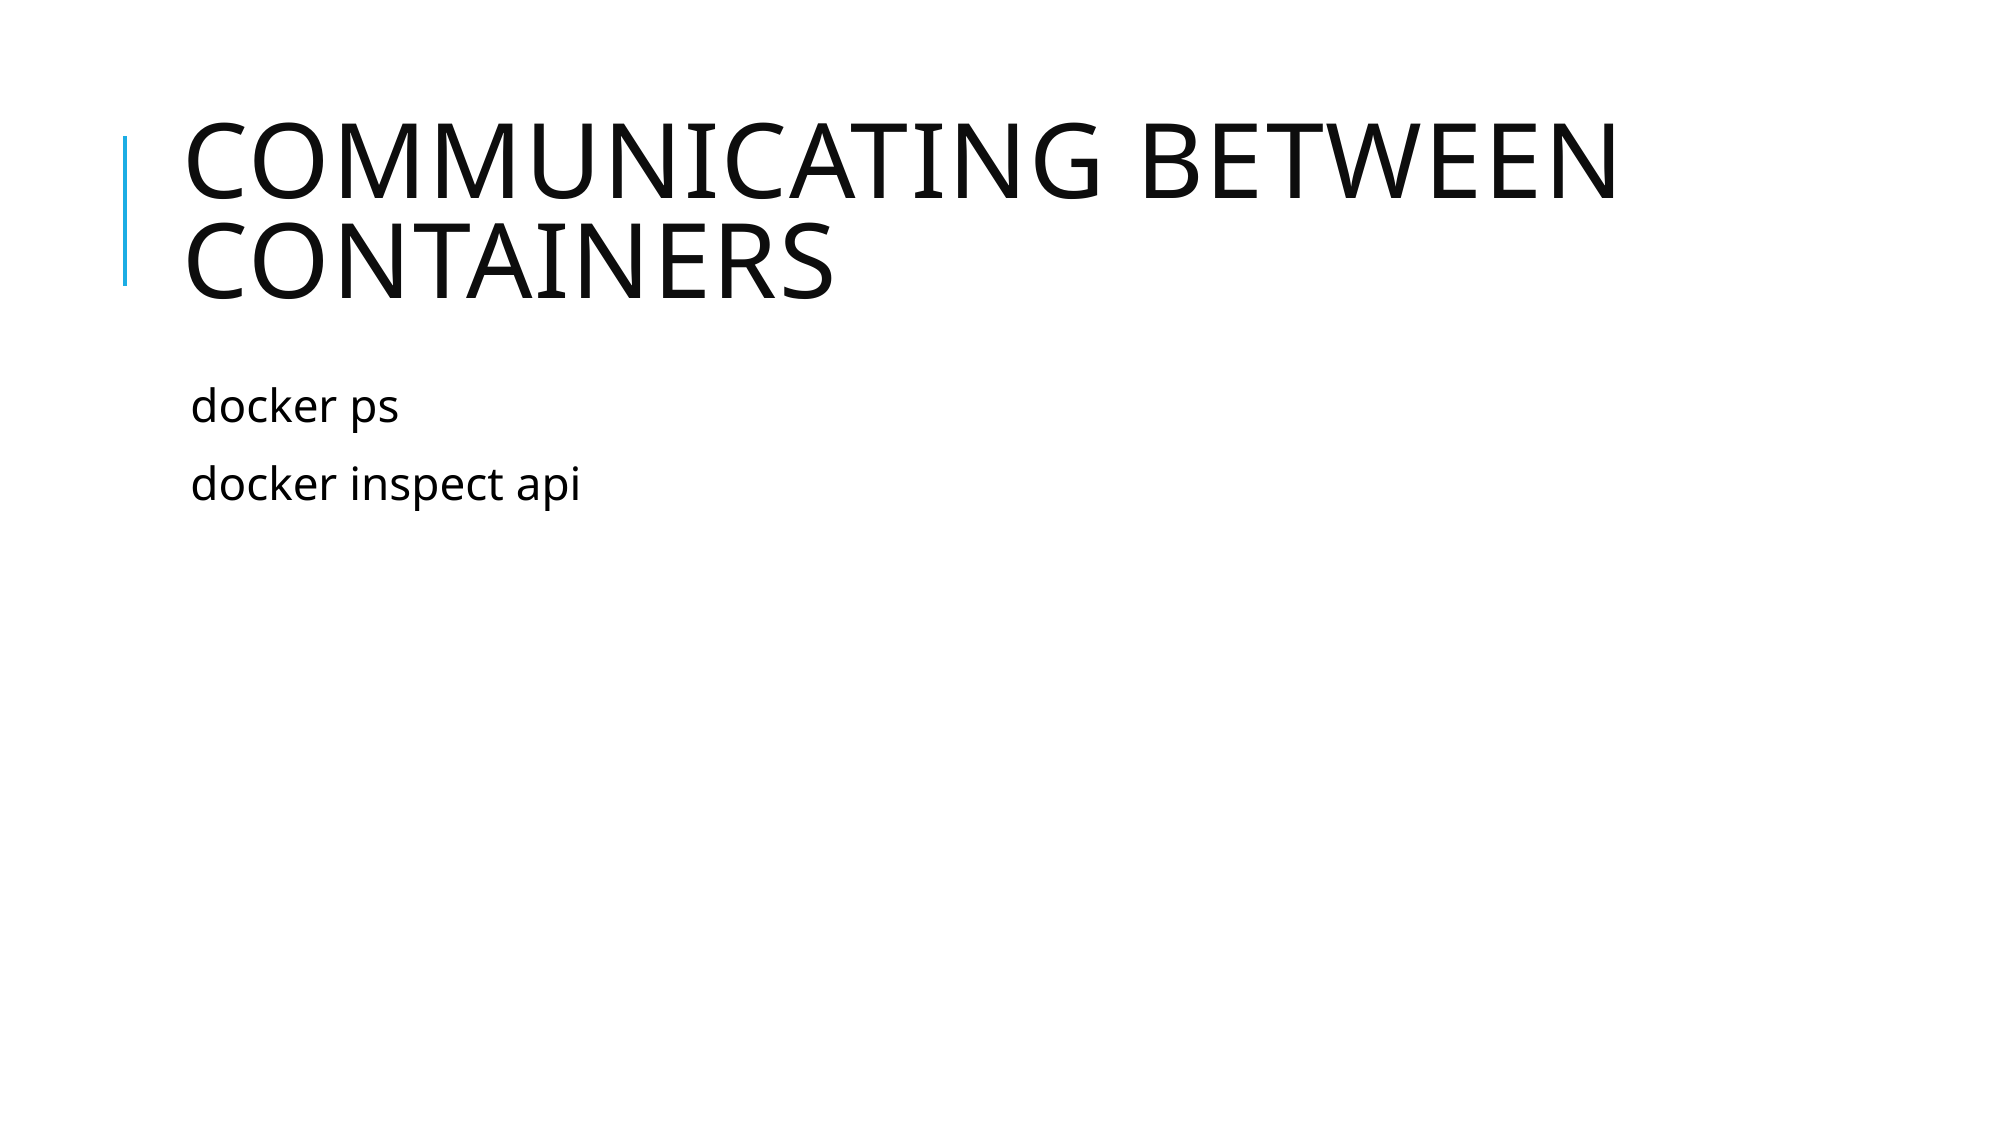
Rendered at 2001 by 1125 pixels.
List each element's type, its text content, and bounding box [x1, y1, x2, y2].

list docker ps docker inspect api [168, 375, 1763, 1035]
title Communicating between containers [168, 96, 1763, 342]
